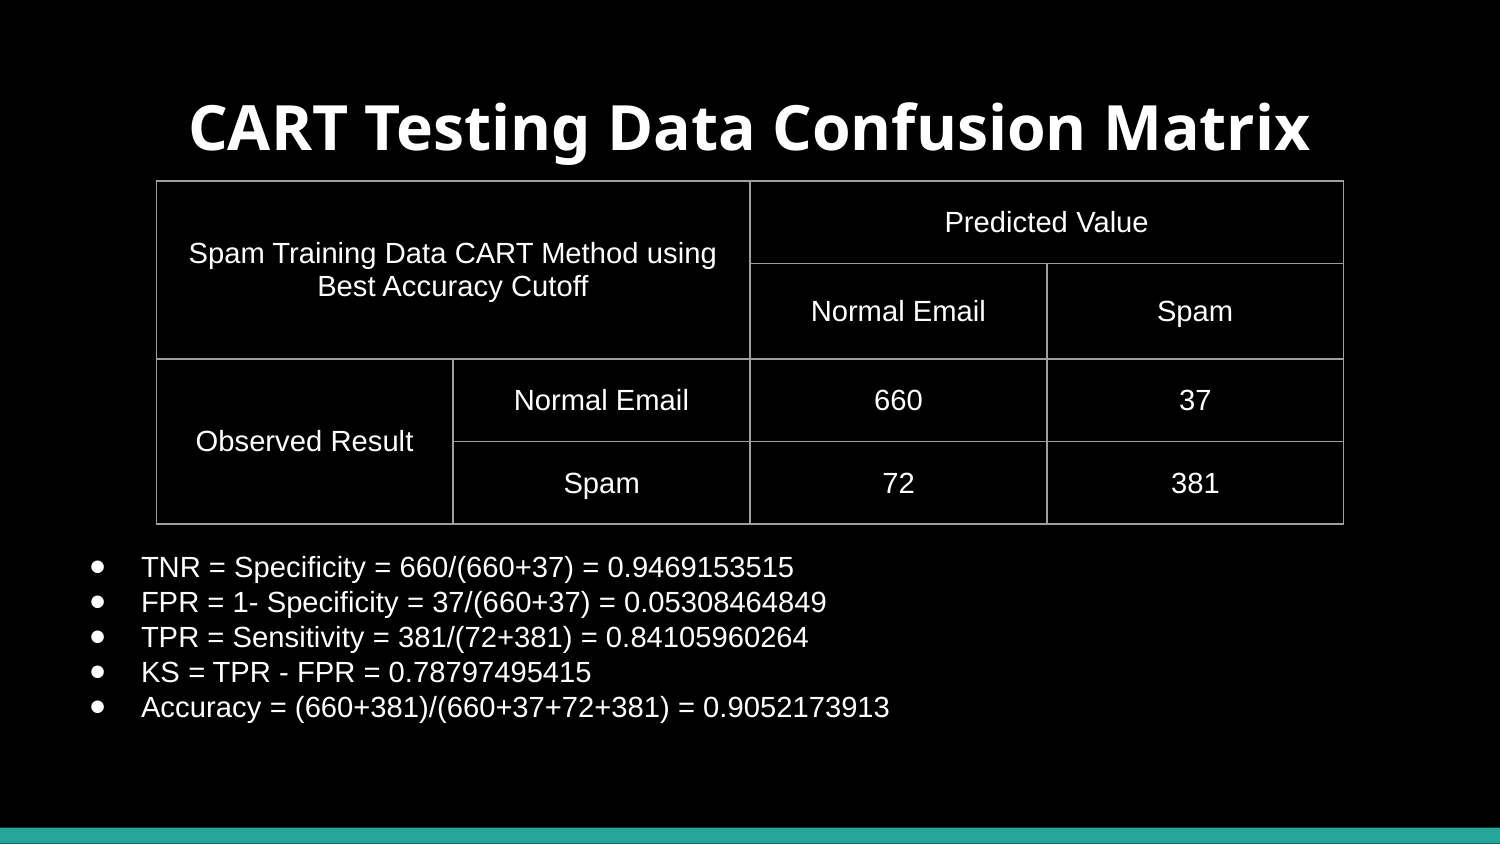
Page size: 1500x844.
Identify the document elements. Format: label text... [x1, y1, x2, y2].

table_cell 381 [1048, 442, 1343, 523]
table_header Predicted Value [751, 182, 1343, 263]
title CART Testing Data Confusion Matrix [51, 72, 1449, 174]
table_cell Normal Email [751, 264, 1046, 358]
table_cell 37 [1048, 360, 1343, 441]
table_cell Observed Result [157, 360, 452, 523]
table_cell Normal Email [454, 360, 749, 441]
table_cell Spam [1048, 264, 1343, 358]
table_header Spam Training Data CART Method using Best Accuracy Cutoff [157, 182, 749, 358]
table_cell Spam [454, 442, 749, 523]
table_cell 660 [751, 360, 1046, 441]
list TNR = Specificity = 660/(660+37) = 0.9469153515 FPR = 1- Specificity = 37/(660+37) = 0.05308464849 TPR = Sensitivity = 381/(72+381) = 0.84105960264 KS = TPR - FPR = 0.78797495415 Accuracy = (660+381)/(660+37+72+381) = 0.9052173913 [51, 511, 1449, 760]
table_cell 72 [751, 442, 1046, 523]
